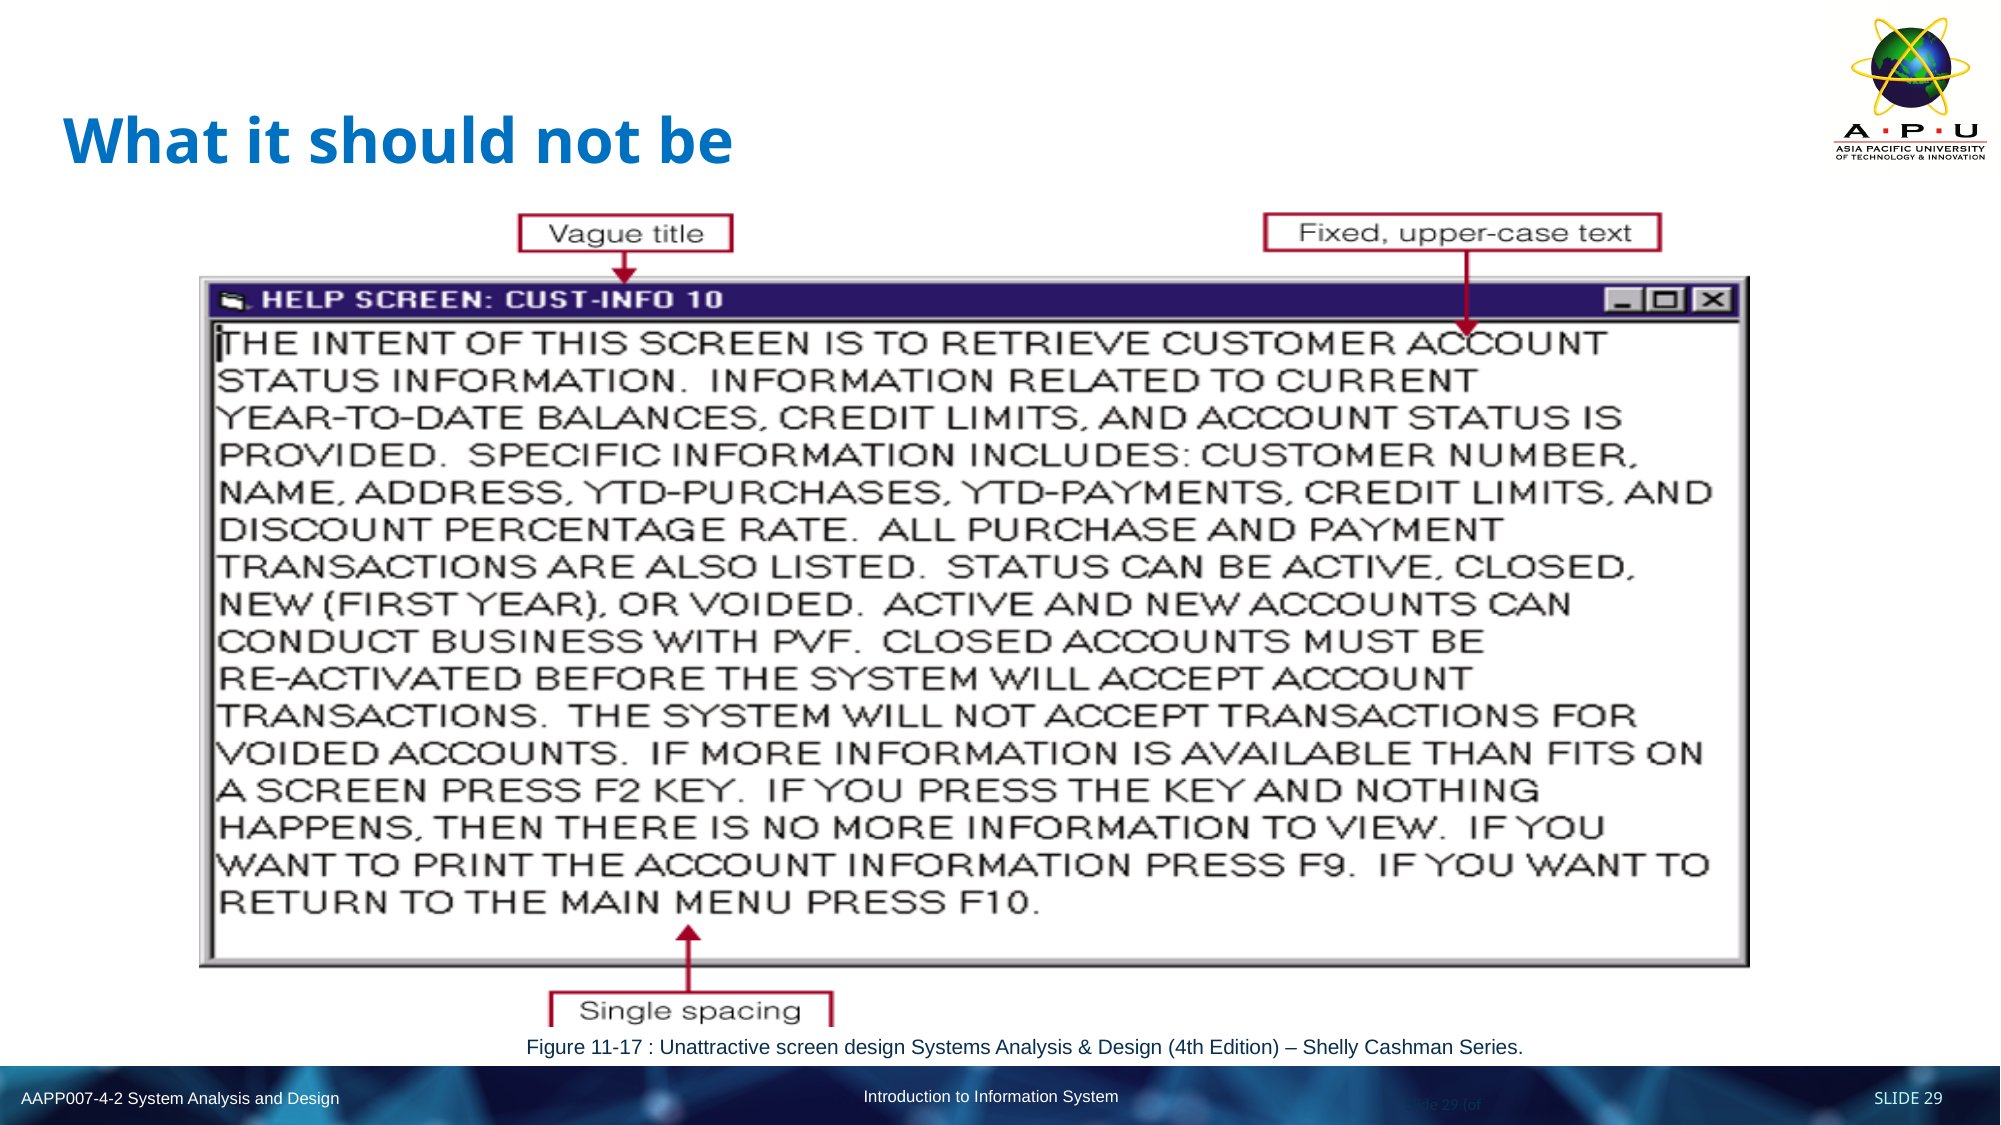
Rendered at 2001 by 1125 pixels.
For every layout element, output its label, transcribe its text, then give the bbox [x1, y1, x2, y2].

title What it should not be [48, 45, 1764, 233]
footer Slide 29 (of [1025, 1086, 1500, 1125]
picture [199, 212, 1751, 1027]
picture [0, 1066, 2000, 1125]
text_box Figure 11-17 : Unattractive screen design Systems Analysis & Design (4th Edition) – Shelly Cashman Series. [407, 1037, 1643, 1067]
picture [1822, 0, 2000, 178]
